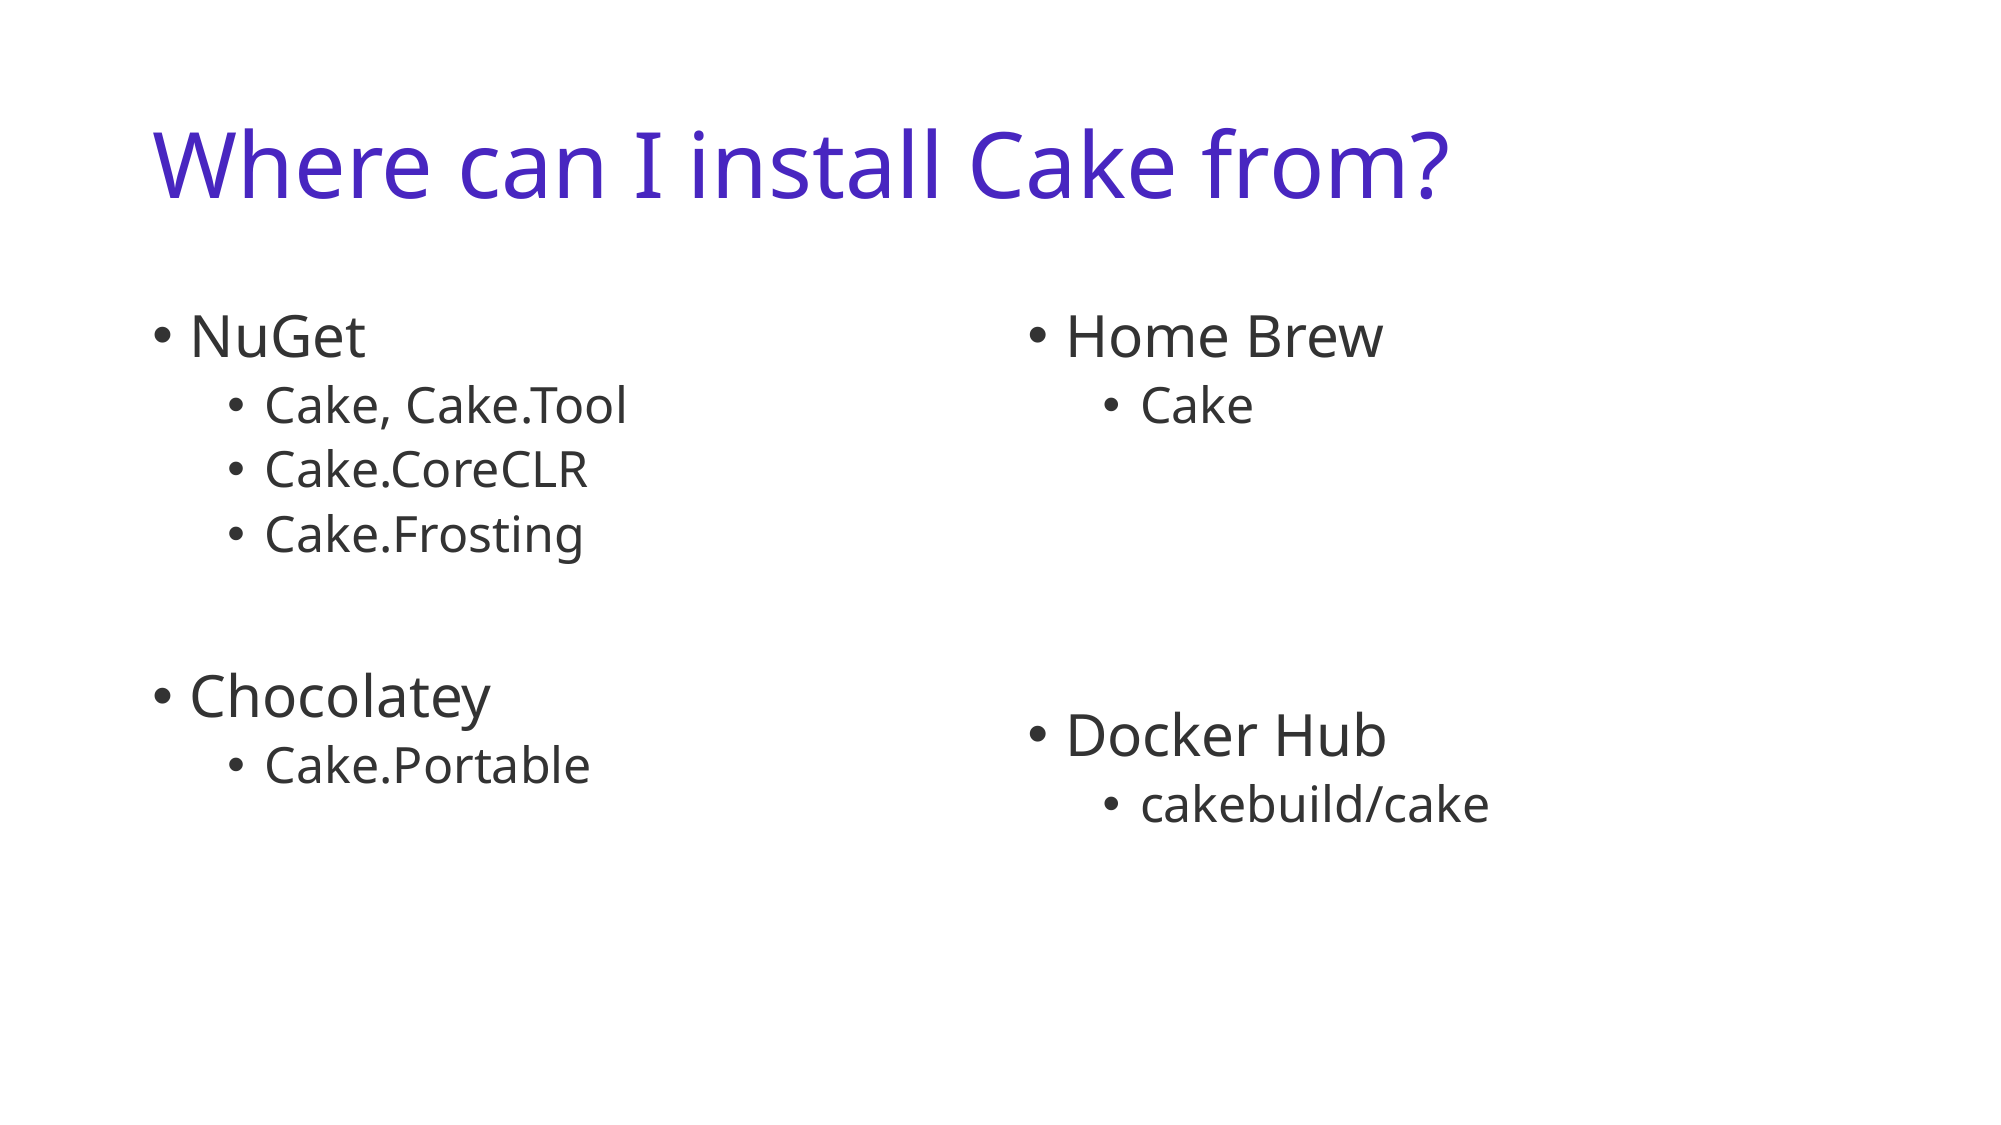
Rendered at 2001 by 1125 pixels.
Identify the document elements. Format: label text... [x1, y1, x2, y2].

title Where can I install Cake from? [137, 59, 1863, 278]
list NuGet Cake, Cake.Tool Cake.CoreCLR Cake.Frosting Chocolatey Cake.Portable [137, 299, 988, 1014]
list Home Brew Cake Docker Hub cakebuild/cake [1012, 299, 1863, 1014]
